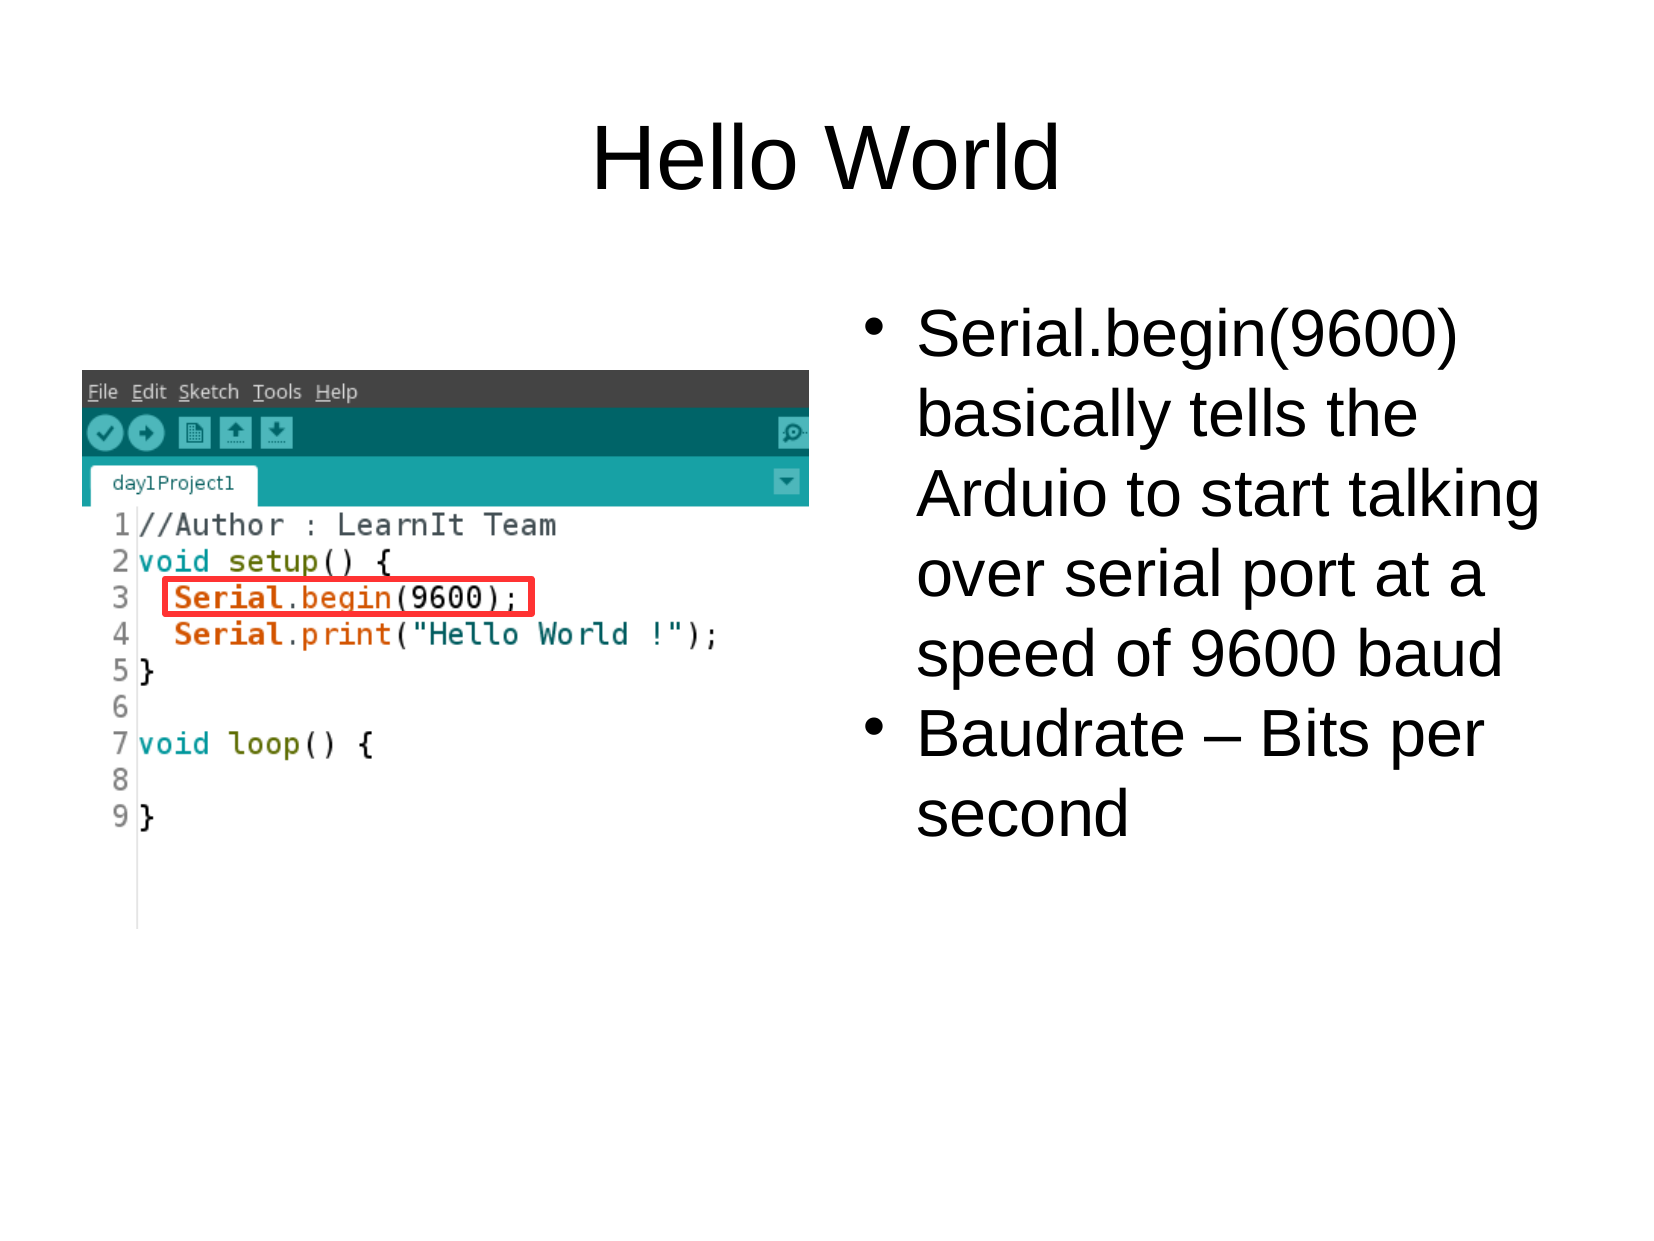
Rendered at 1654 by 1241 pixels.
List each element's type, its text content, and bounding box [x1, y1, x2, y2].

text_box Serial.begin(9600) basically tells the Arduio to start talking over serial port at a speed of 9600 baud Baudrate – Bits per second [845, 290, 1572, 1010]
text_box Hello World [82, 49, 1571, 257]
picture [82, 370, 810, 929]
